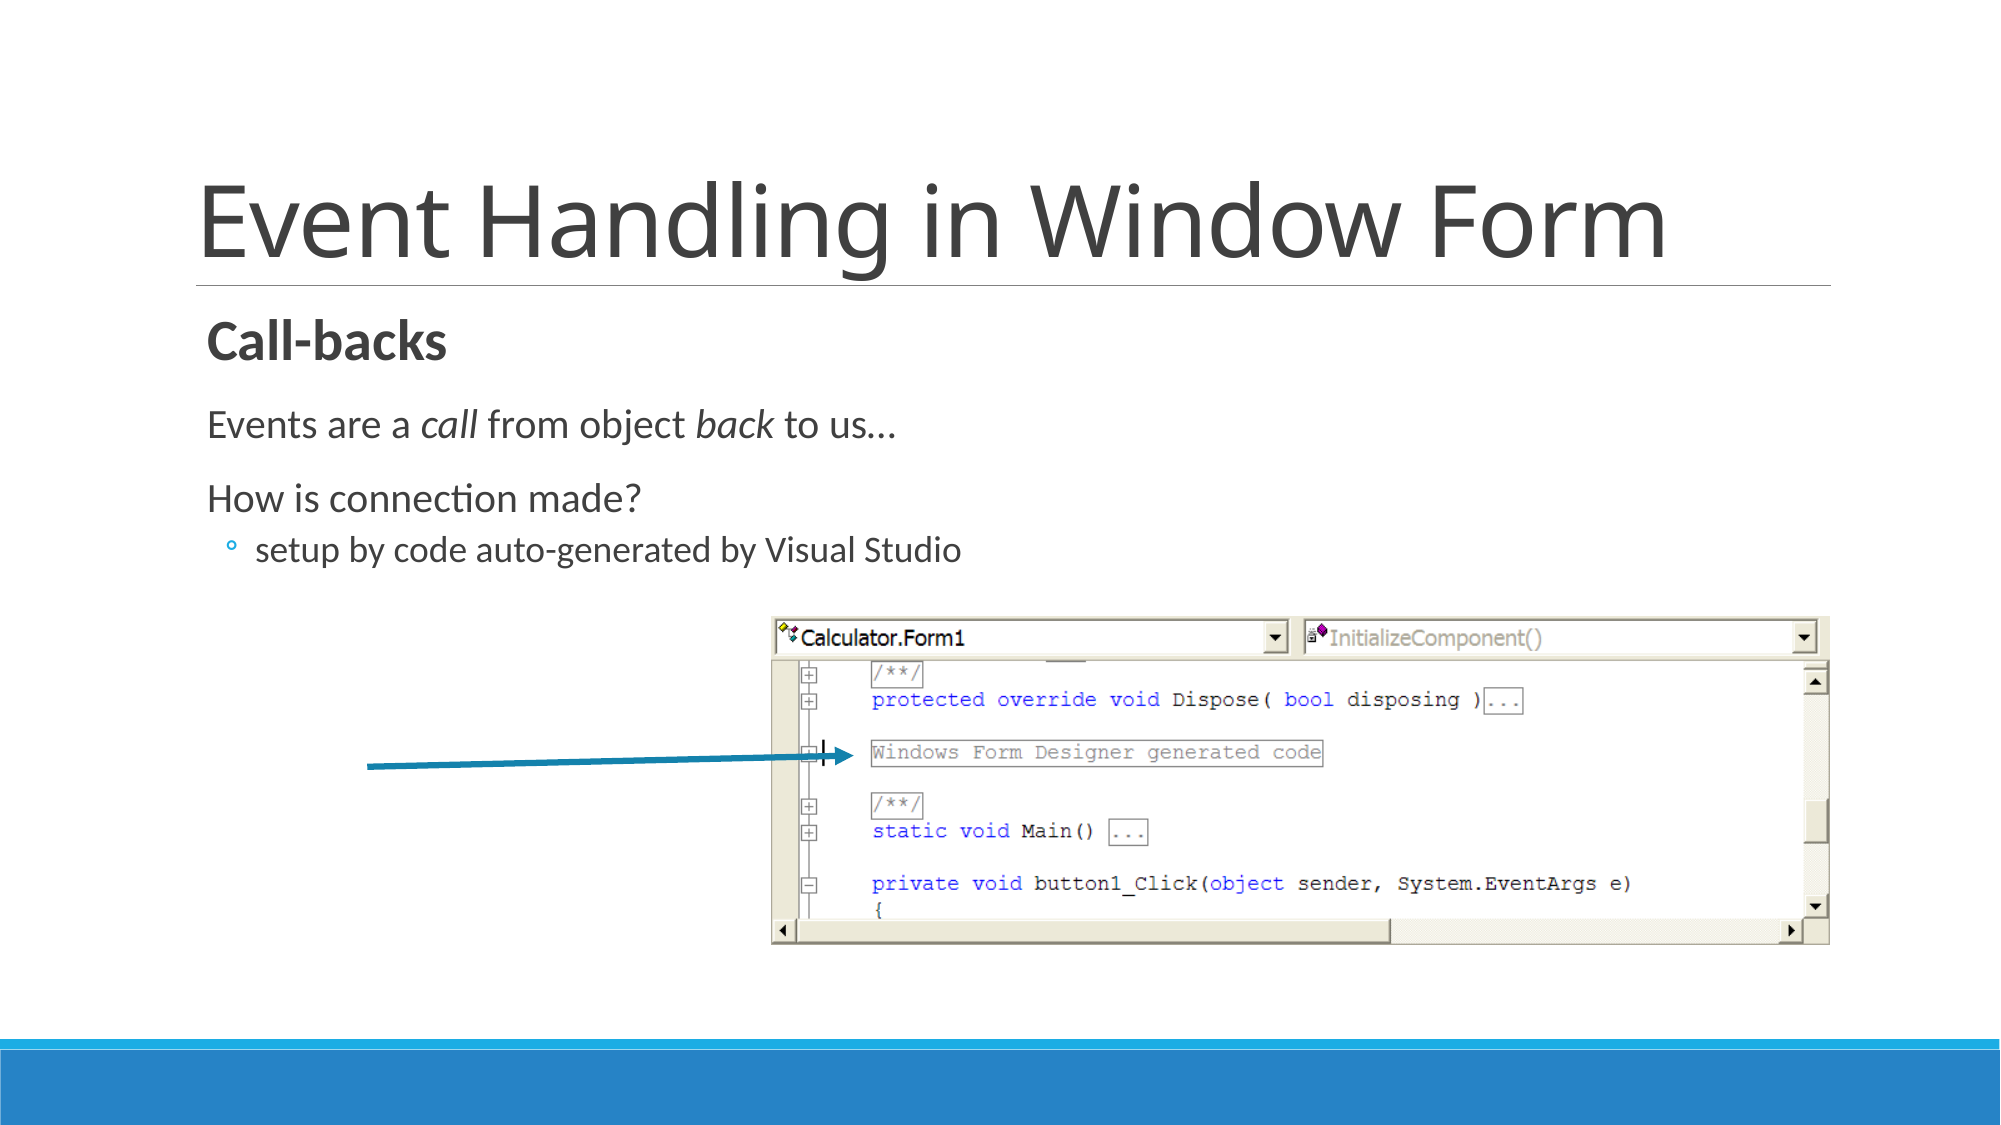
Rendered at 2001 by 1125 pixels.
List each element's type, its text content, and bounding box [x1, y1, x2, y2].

list Call-backs Events are a call from object back to us… How is connection made? setup by code auto-generated by Visual Studio [192, 302, 1830, 963]
picture [770, 615, 1831, 946]
title Event Handling in Window Form [180, 47, 1830, 285]
